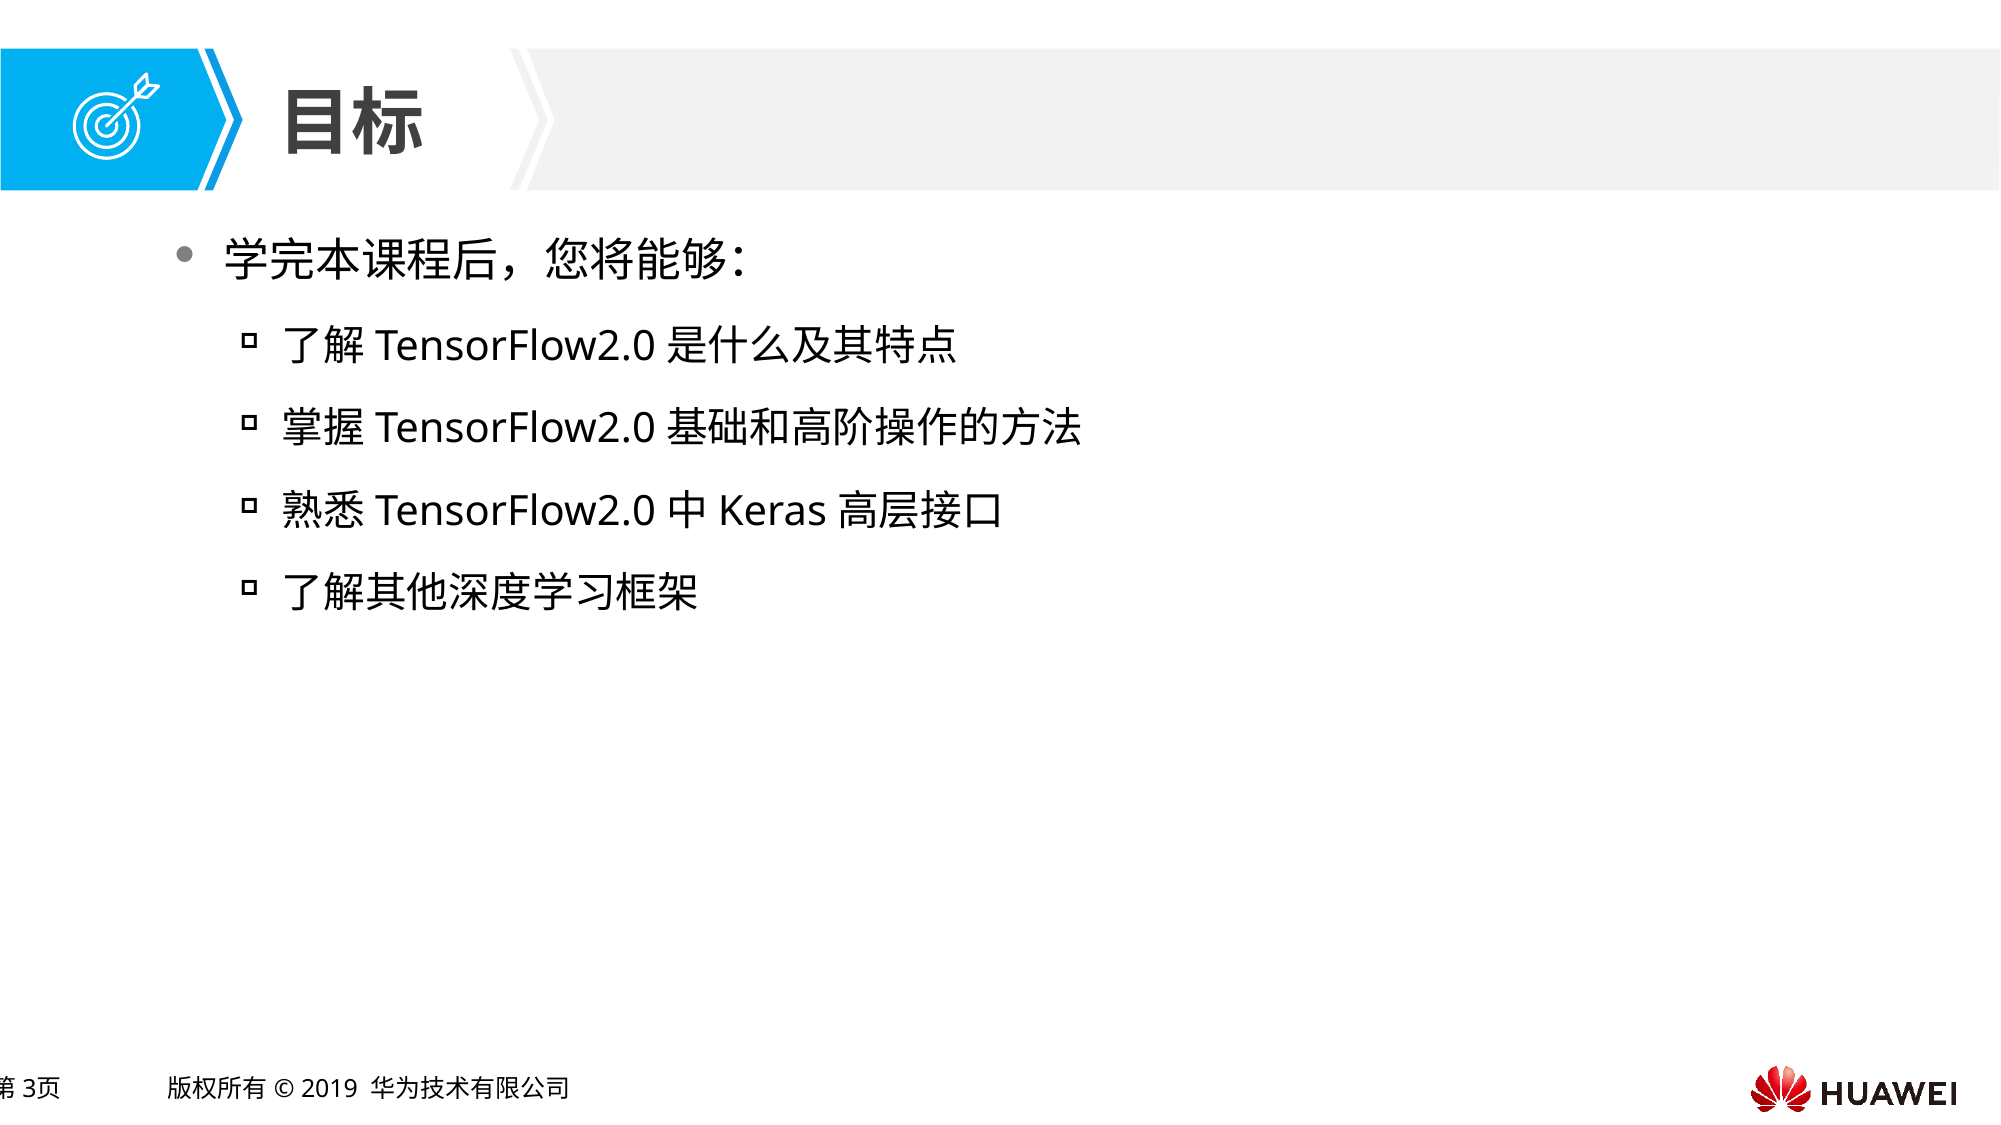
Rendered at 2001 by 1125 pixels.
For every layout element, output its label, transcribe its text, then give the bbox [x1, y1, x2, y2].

picture [1751, 1066, 1956, 1112]
list 学完本课程后，您将能够： 了解TensorFlow2.0是什么及其特点 掌握TensorFlow2.0基础和高阶操作的方法 熟悉TensorFlow2.0中Keras高层接口 了解其他深度学习框架 [160, 202, 1882, 971]
